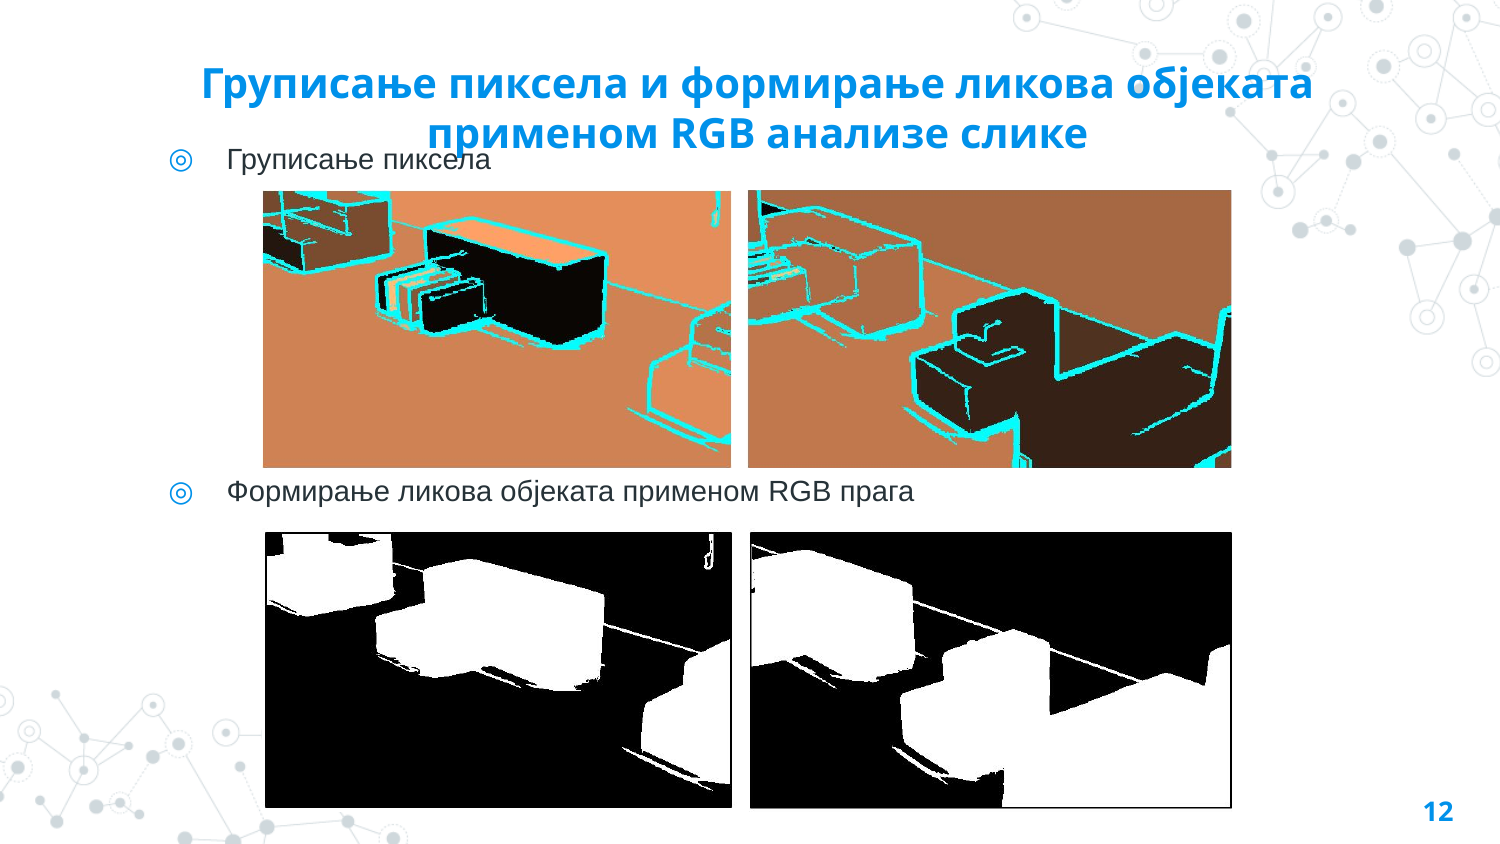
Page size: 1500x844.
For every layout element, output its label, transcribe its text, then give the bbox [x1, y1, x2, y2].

slide_number 12 [1378, 779, 1469, 844]
list Груписање пиксела Формирање ликова објеката применом RGB прага [136, 125, 1087, 654]
title Груписање пиксела и формирање ликова објеката применом RGB анализе слике [136, 78, 1379, 172]
picture [0, 0, 1500, 844]
